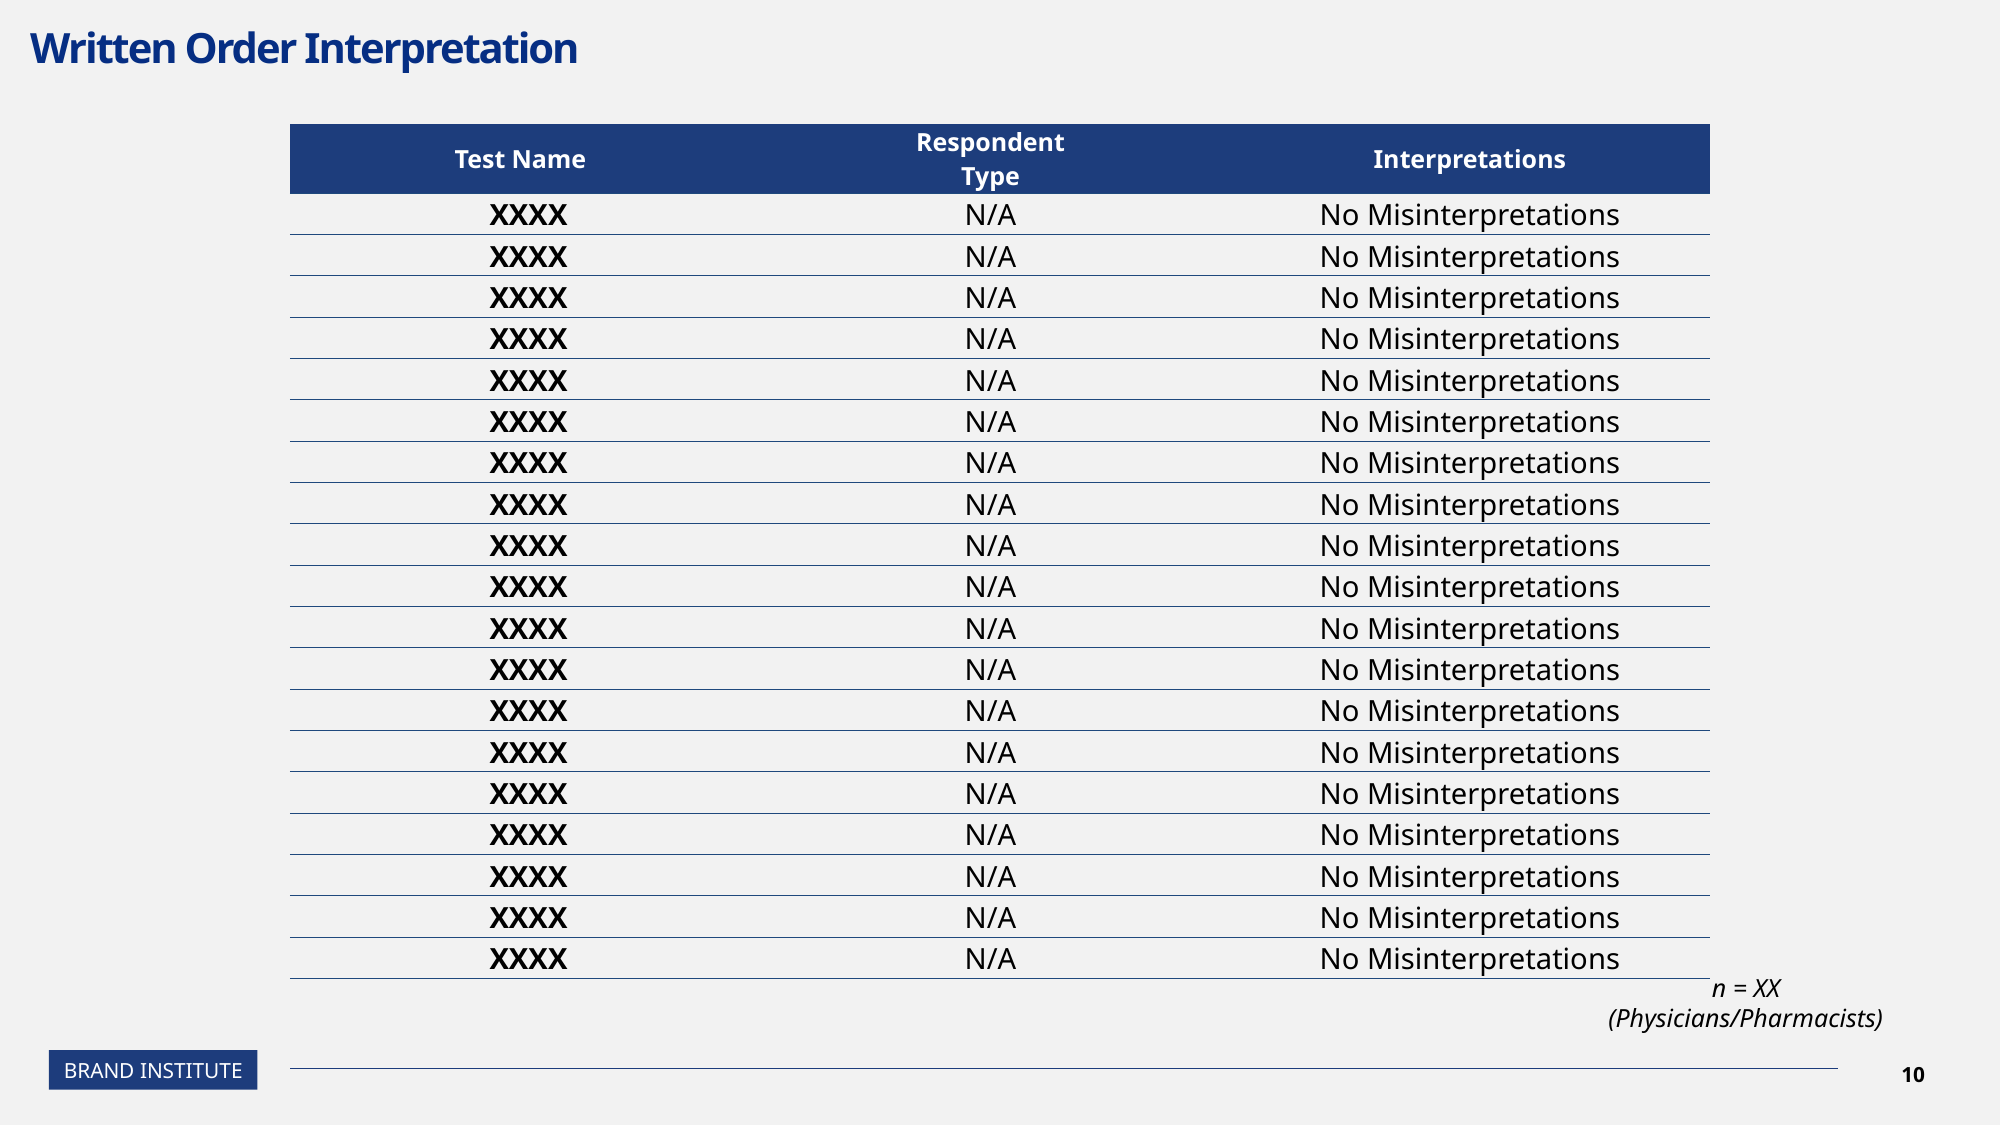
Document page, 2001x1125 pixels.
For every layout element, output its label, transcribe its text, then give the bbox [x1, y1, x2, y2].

table_cell XXXX [290, 276, 751, 317]
table_cell No Misinterpretations [1230, 400, 1710, 441]
table_cell N/A [751, 442, 1230, 482]
table_cell XXXX [290, 896, 751, 937]
table_cell XXXX [290, 524, 751, 565]
table_cell XXXX [290, 772, 751, 813]
table_cell N/A [751, 483, 1230, 523]
table_cell No Misinterpretations [1230, 276, 1710, 317]
table_cell N/A [751, 566, 1230, 606]
table_cell XXXX [290, 938, 751, 978]
text_box [48, 106, 531, 307]
table_cell XXXX [290, 194, 751, 234]
table_cell XXXX [290, 359, 751, 399]
table_header Test Name [290, 124, 751, 193]
table_cell No Misinterpretations [1230, 896, 1710, 937]
table_cell XXXX [290, 690, 751, 730]
table_cell N/A [751, 524, 1230, 565]
table_cell N/A [751, 359, 1230, 399]
table_cell N/A [751, 855, 1230, 895]
title Written Order Interpretation [30, 0, 1954, 73]
table_cell No Misinterpretations [1230, 690, 1710, 730]
table_cell N/A [751, 896, 1230, 937]
table_cell N/A [751, 731, 1230, 771]
table_header Respondent Type [751, 124, 1230, 193]
table_cell No Misinterpretations [1230, 607, 1710, 647]
table_cell XXXX [290, 648, 751, 689]
table_cell XXXX [290, 483, 751, 523]
table_cell No Misinterpretations [1230, 814, 1710, 854]
table_cell XXXX [290, 855, 751, 895]
table_cell N/A [751, 690, 1230, 730]
table_cell No Misinterpretations [1230, 731, 1710, 771]
table_cell XXXX [290, 731, 751, 771]
table_cell XXXX [290, 814, 751, 854]
table_cell XXXX [290, 607, 751, 647]
table_cell No Misinterpretations [1230, 483, 1710, 523]
table_cell XXXX [290, 400, 751, 441]
table_cell No Misinterpretations [1230, 442, 1710, 482]
table_cell No Misinterpretations [1230, 772, 1710, 813]
table_cell No Misinterpretations [1230, 235, 1710, 275]
table_cell No Misinterpretations [1230, 318, 1710, 358]
table_cell XXXX [290, 318, 751, 358]
table_cell No Misinterpretations [1230, 855, 1710, 895]
table_cell No Misinterpretations [1230, 194, 1710, 234]
table_header Interpretations [1230, 124, 1710, 193]
table_cell XXXX [290, 442, 751, 482]
table_cell No Misinterpretations [1230, 359, 1710, 399]
table_cell N/A [751, 648, 1230, 689]
text_box n = XX (Physicians/Pharmacists) [1536, 965, 1971, 1030]
table_cell N/A [751, 318, 1230, 358]
table_cell No Misinterpretations [1230, 938, 1710, 978]
table_cell XXXX [290, 566, 751, 606]
table_cell N/A [751, 276, 1230, 317]
table_cell N/A [751, 400, 1230, 441]
table_cell No Misinterpretations [1230, 566, 1710, 606]
table_cell N/A [751, 235, 1230, 275]
table_cell N/A [751, 772, 1230, 813]
table_cell N/A [751, 814, 1230, 854]
table_cell N/A [751, 194, 1230, 234]
table_cell No Misinterpretations [1230, 648, 1710, 689]
table_cell No Misinterpretations [1230, 524, 1710, 565]
table_cell N/A [751, 607, 1230, 647]
table_cell N/A [751, 938, 1230, 978]
table_cell XXXX [290, 235, 751, 275]
